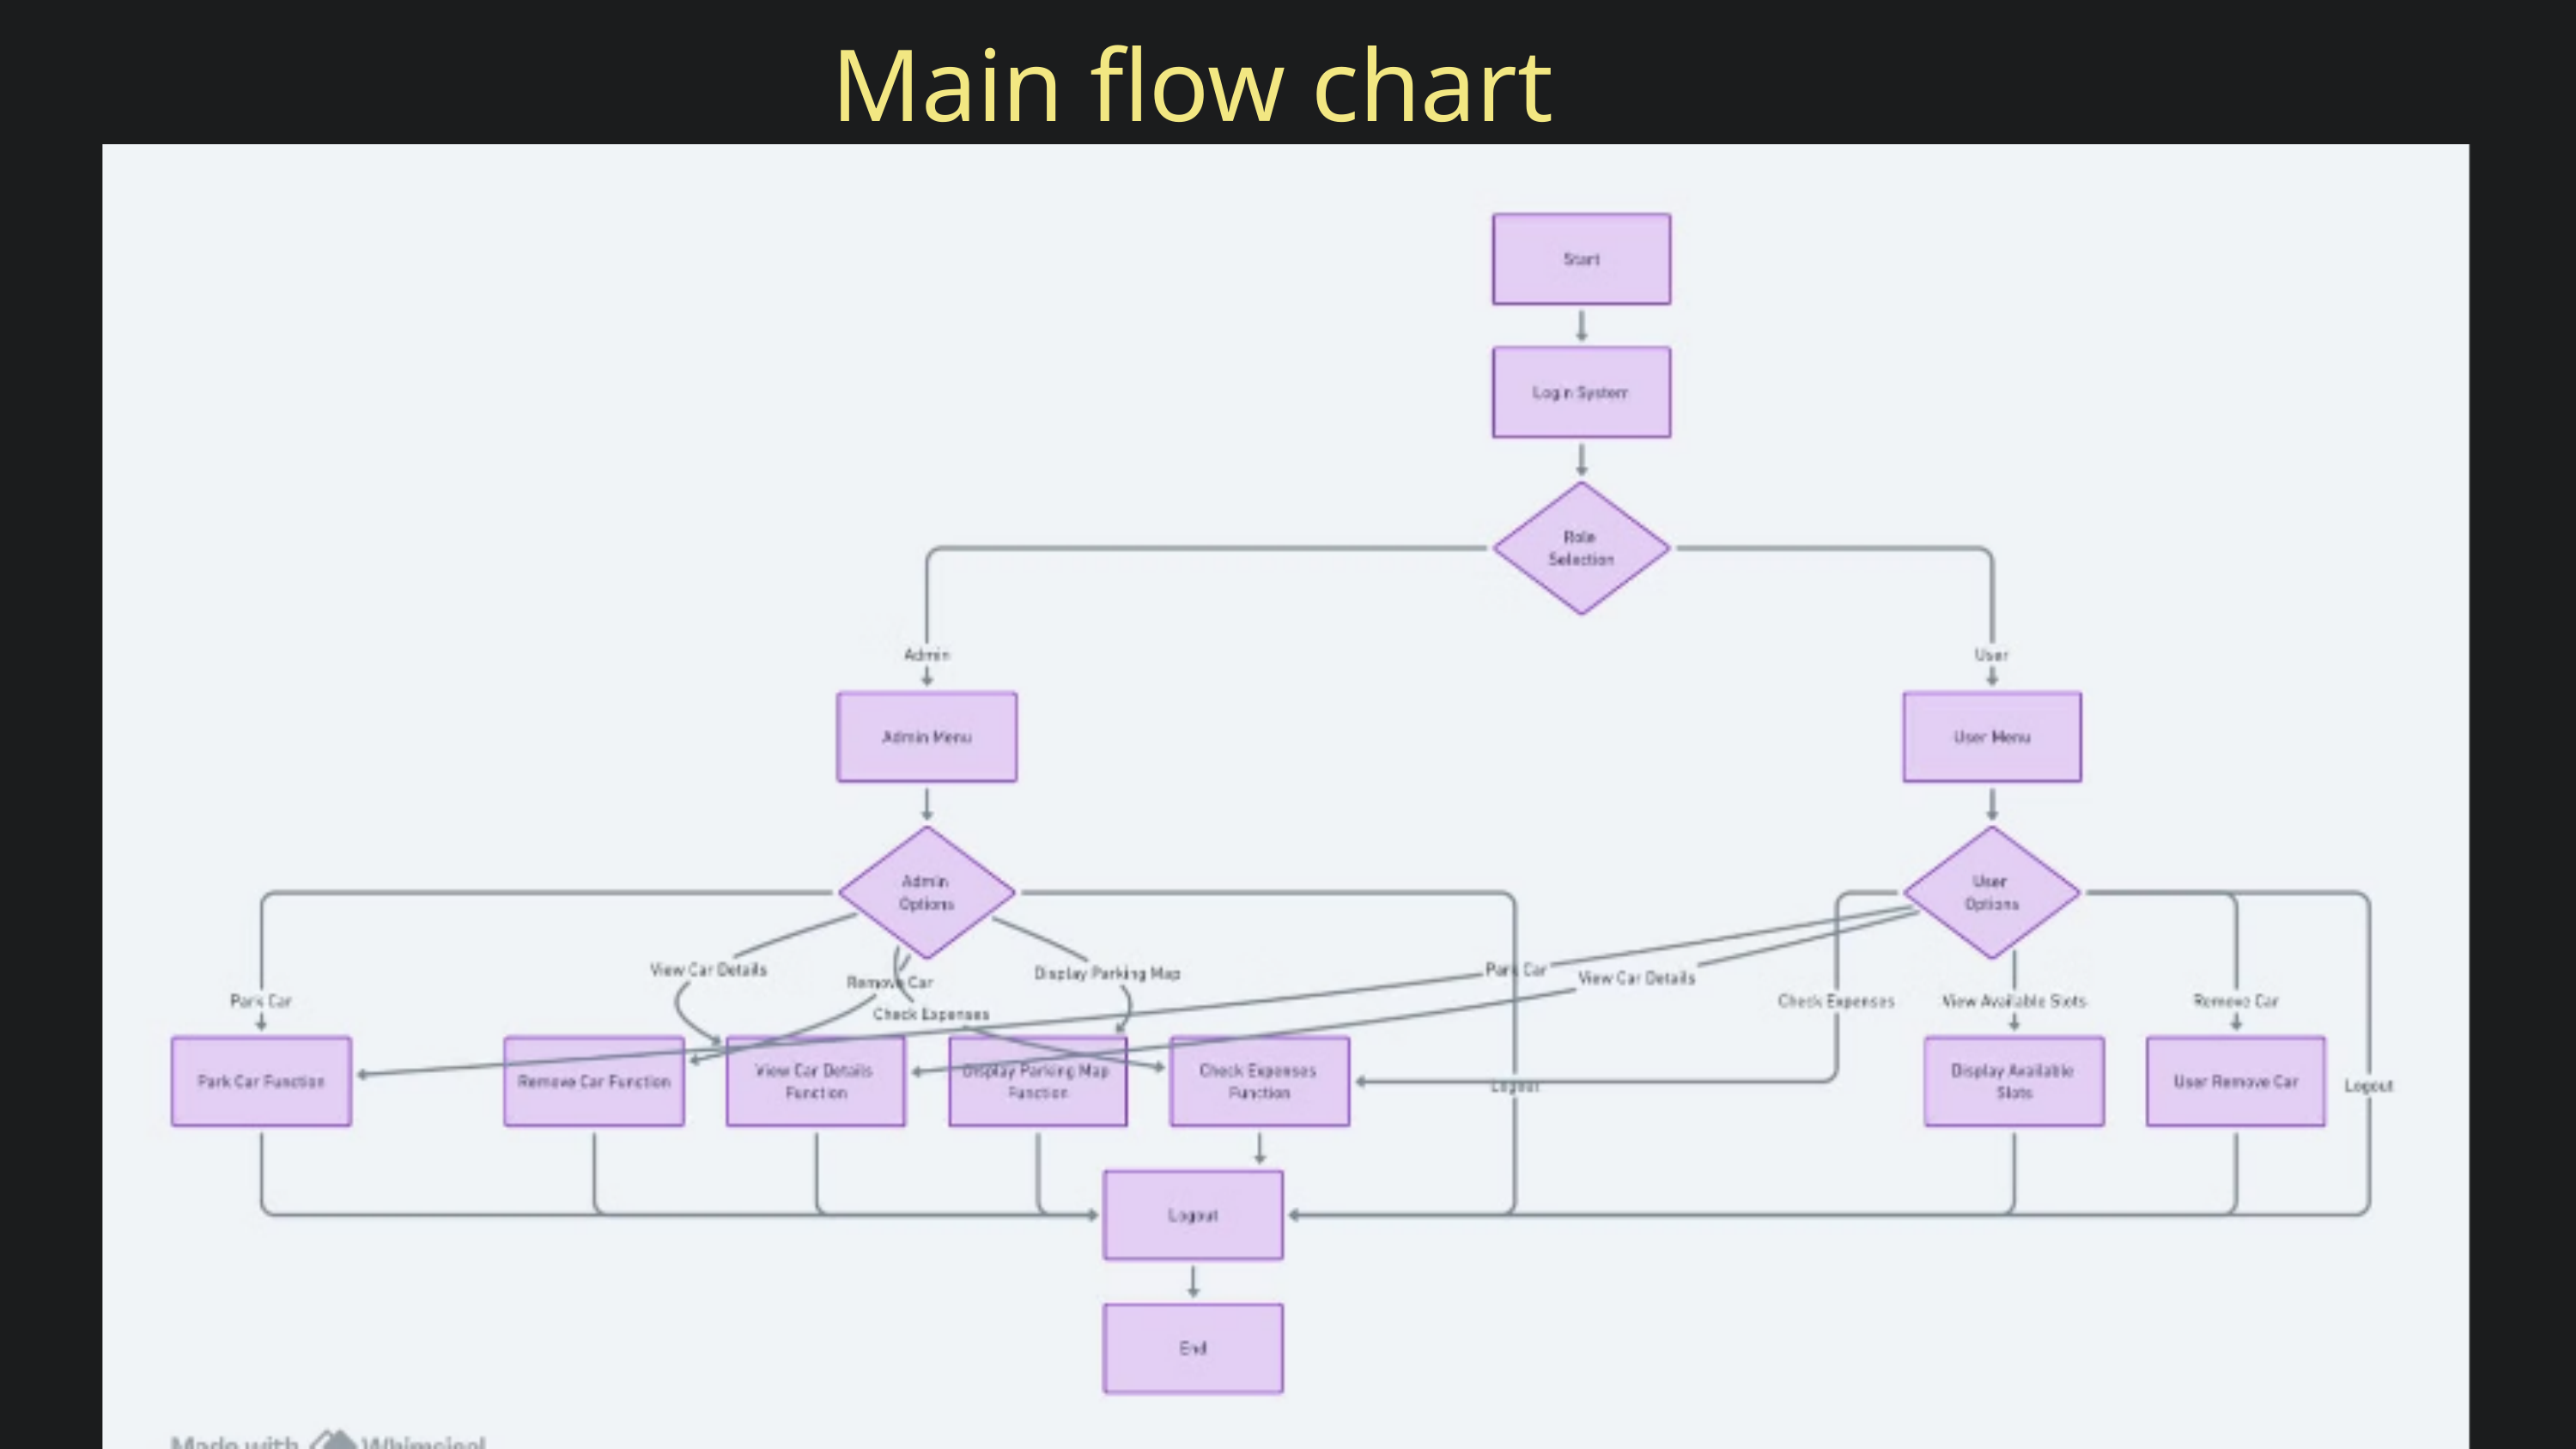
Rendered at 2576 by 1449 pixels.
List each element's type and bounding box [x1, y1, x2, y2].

text_box [0, 0, 2576, 1449]
